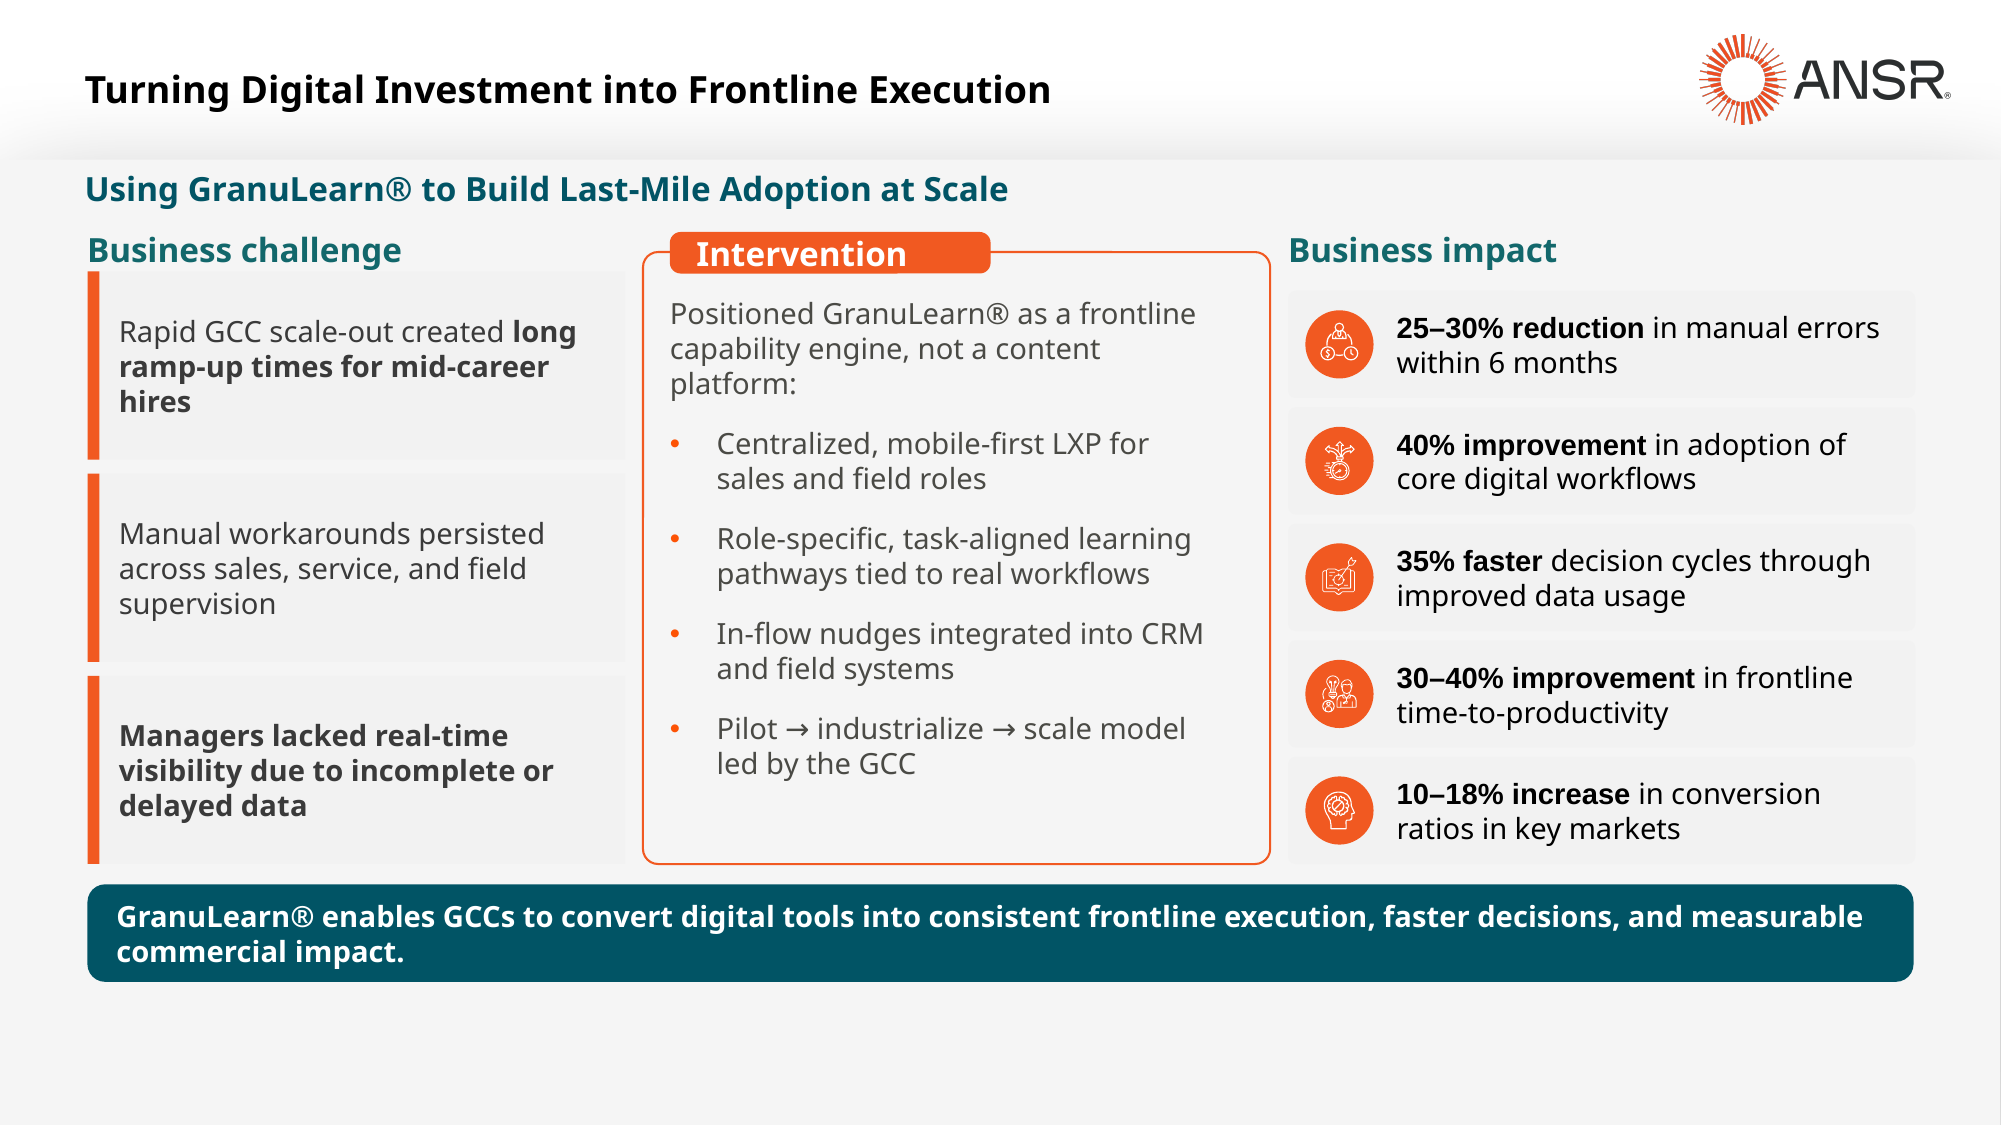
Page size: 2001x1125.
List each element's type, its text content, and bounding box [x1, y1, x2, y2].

text_box 35% faster decision cycles through improved data usage [1287, 522, 1917, 633]
text_box Positioned GranuLearn® as a frontline capability engine, not a content platform: Centralized, mobile-first LXP for sales and field roles Role-specific, task-aligned learning pathways tied to real workflows In-flow nudges integrated into CRM and field systems Pilot → industrialize → scale model led by the GCC [669, 289, 1230, 787]
text_box [100, 473, 626, 663]
text_box [100, 675, 626, 865]
text_box Turning Digital Investment into Frontline Execution [84, 19, 1315, 119]
text_box 40% improvement in adoption of core digital workflows [1287, 406, 1917, 516]
text_box GranuLearn® enables GCCs to convert digital tools into consistent frontline execution, faster decisions, and measurable commercial impact. [86, 883, 1915, 983]
text_box Managers lacked real-time visibility due to incomplete or delayed data [118, 717, 603, 823]
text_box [1305, 426, 1374, 495]
text_box 10–18% increase in conversion ratios in key markets [1287, 755, 1917, 866]
text_box 30–40% improvement in frontline time-to-productivity [1287, 639, 1917, 749]
text_box [86, 675, 100, 865]
text_box [641, 250, 1272, 866]
text_box 25–30% reduction in manual errors within 6 months [1287, 289, 1917, 400]
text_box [1305, 659, 1374, 729]
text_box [1305, 310, 1374, 379]
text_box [1305, 776, 1374, 845]
text_box [86, 473, 100, 663]
text_box Rapid GCC scale-out created long ramp-up times for mid-career hires [118, 313, 597, 418]
text_box Business challenge [86, 229, 574, 270]
text_box [86, 270, 100, 461]
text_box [1305, 543, 1374, 612]
text_box Manual workarounds persisted across sales, service, and field supervision [118, 515, 597, 621]
text_box Business impact [1288, 229, 1775, 270]
text_box Intervention [668, 230, 992, 275]
text_box Using GranuLearn® to Build Last-Mile Adoption at Scale [84, 175, 1926, 208]
text_box [100, 270, 626, 461]
picture [1699, 34, 1951, 125]
